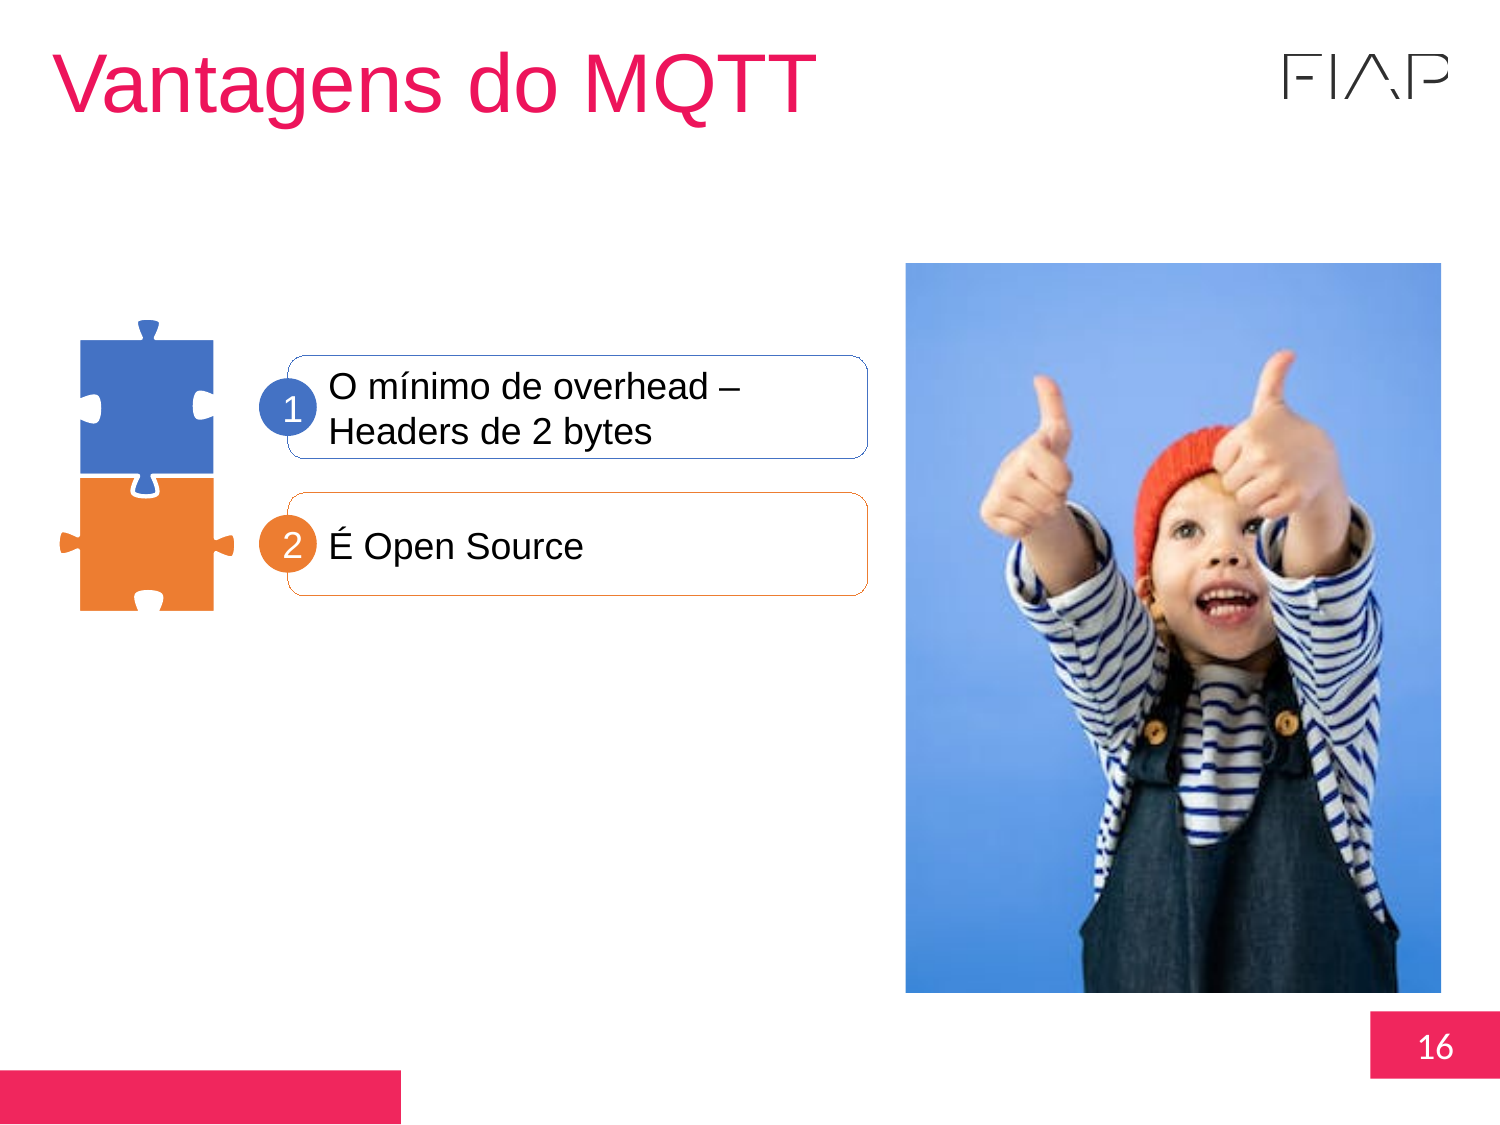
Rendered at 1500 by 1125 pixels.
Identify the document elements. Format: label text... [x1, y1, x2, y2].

text_box É Open Source [287, 492, 868, 596]
text_box [76, 315, 218, 494]
text_box O mínimo de overhead – Headers de 2 bytes [287, 355, 868, 459]
picture [905, 263, 1442, 994]
text_box [55, 473, 239, 615]
text_box Vantagens do MQTT [37, 21, 1123, 137]
picture [1284, 54, 1448, 99]
text_box 2 [256, 512, 319, 575]
text_box 1 [256, 376, 319, 439]
